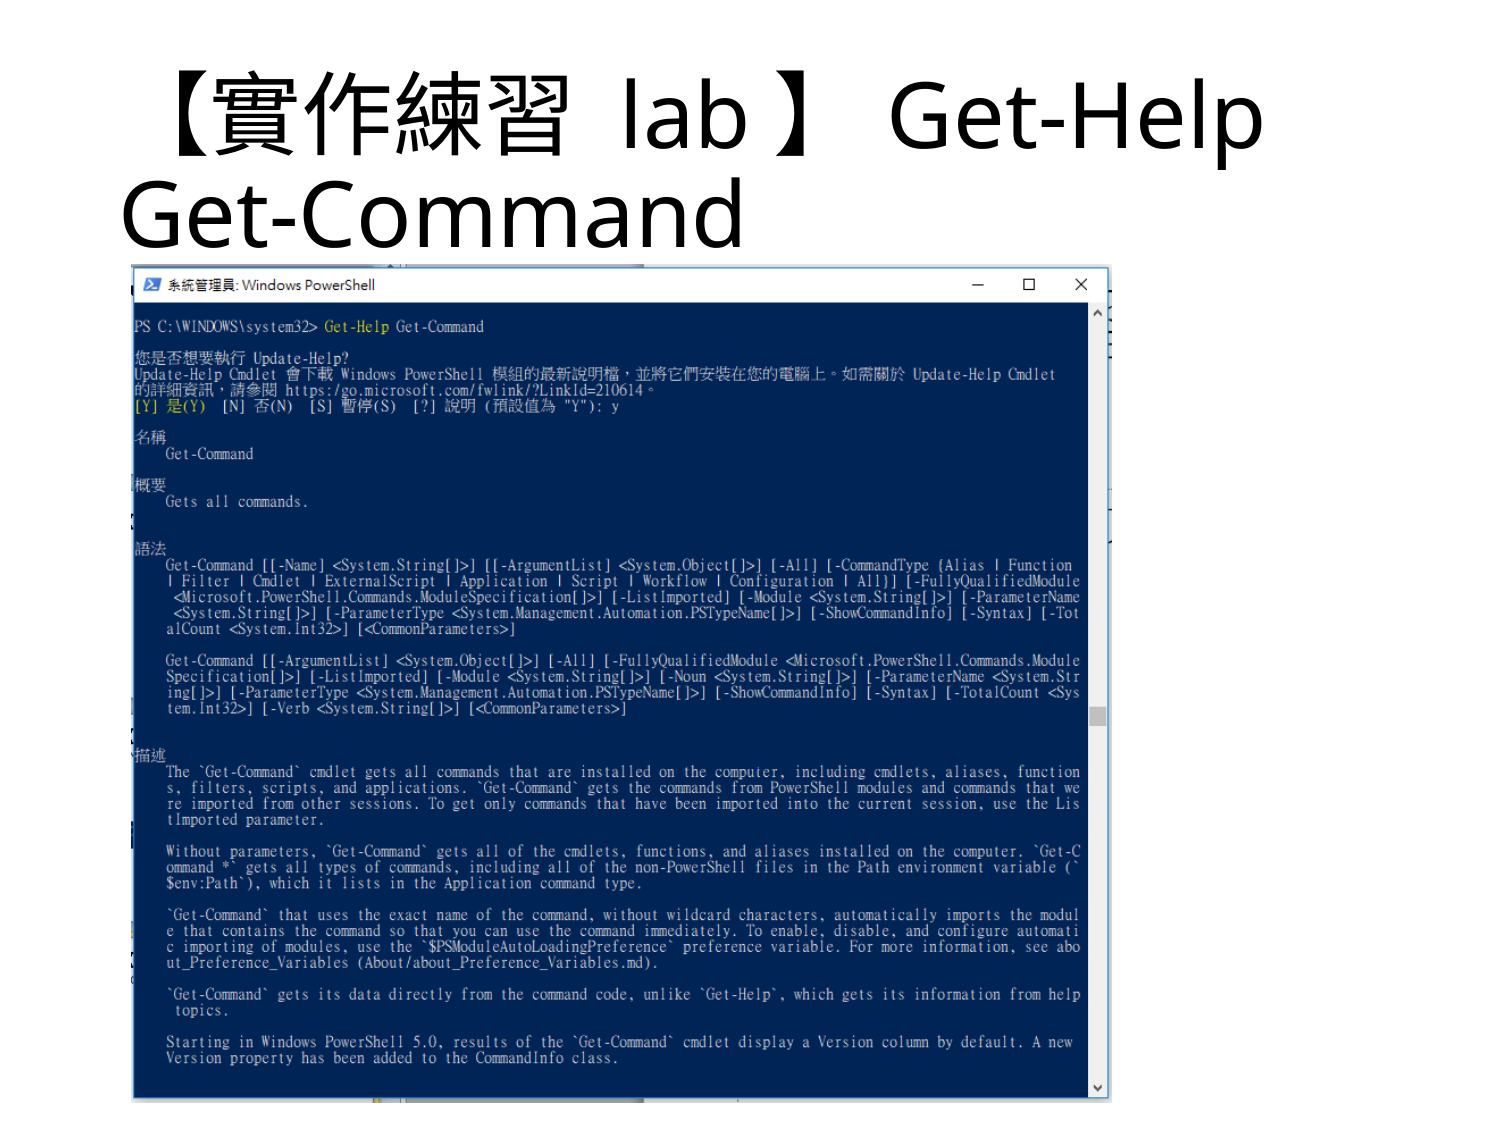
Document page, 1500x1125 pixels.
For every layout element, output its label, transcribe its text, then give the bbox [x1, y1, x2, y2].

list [131, 264, 1112, 1103]
title 【實作練習 lab】Get-Help Get-Command [103, 59, 1397, 278]
